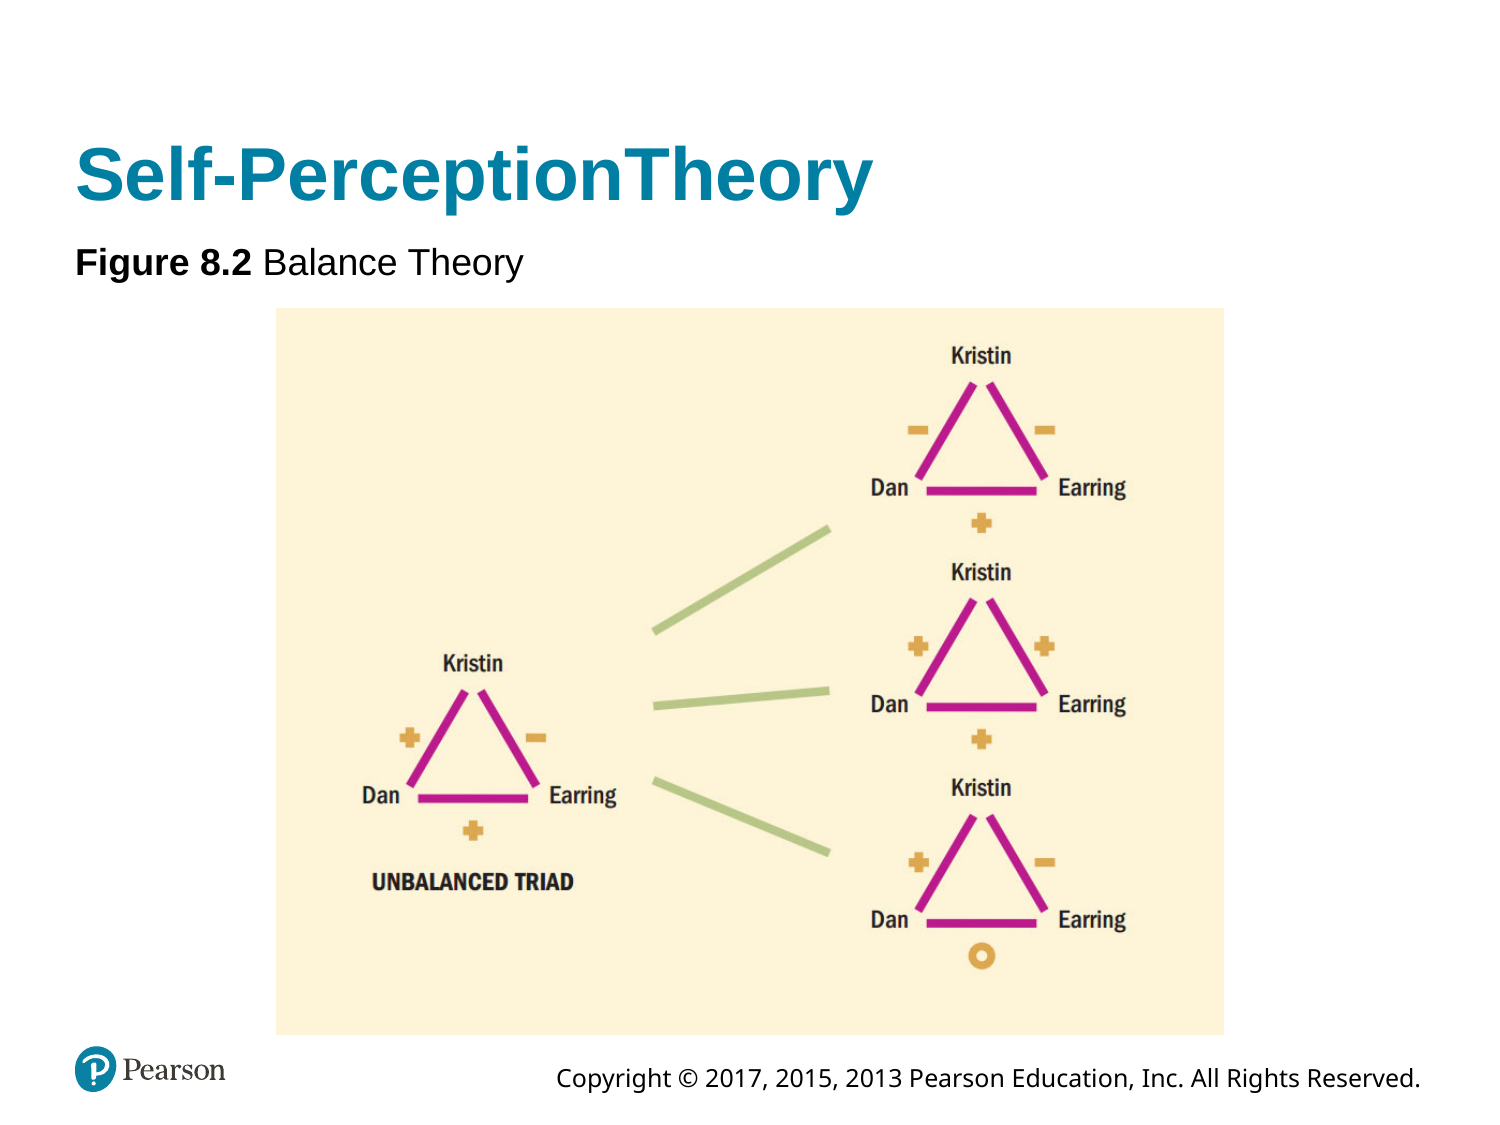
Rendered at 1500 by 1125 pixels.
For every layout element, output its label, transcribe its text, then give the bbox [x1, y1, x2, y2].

picture [276, 308, 1224, 1035]
list Figure 8.2 Balance Theory [75, 237, 1425, 288]
title Self-PerceptionTheory [75, 35, 1425, 216]
